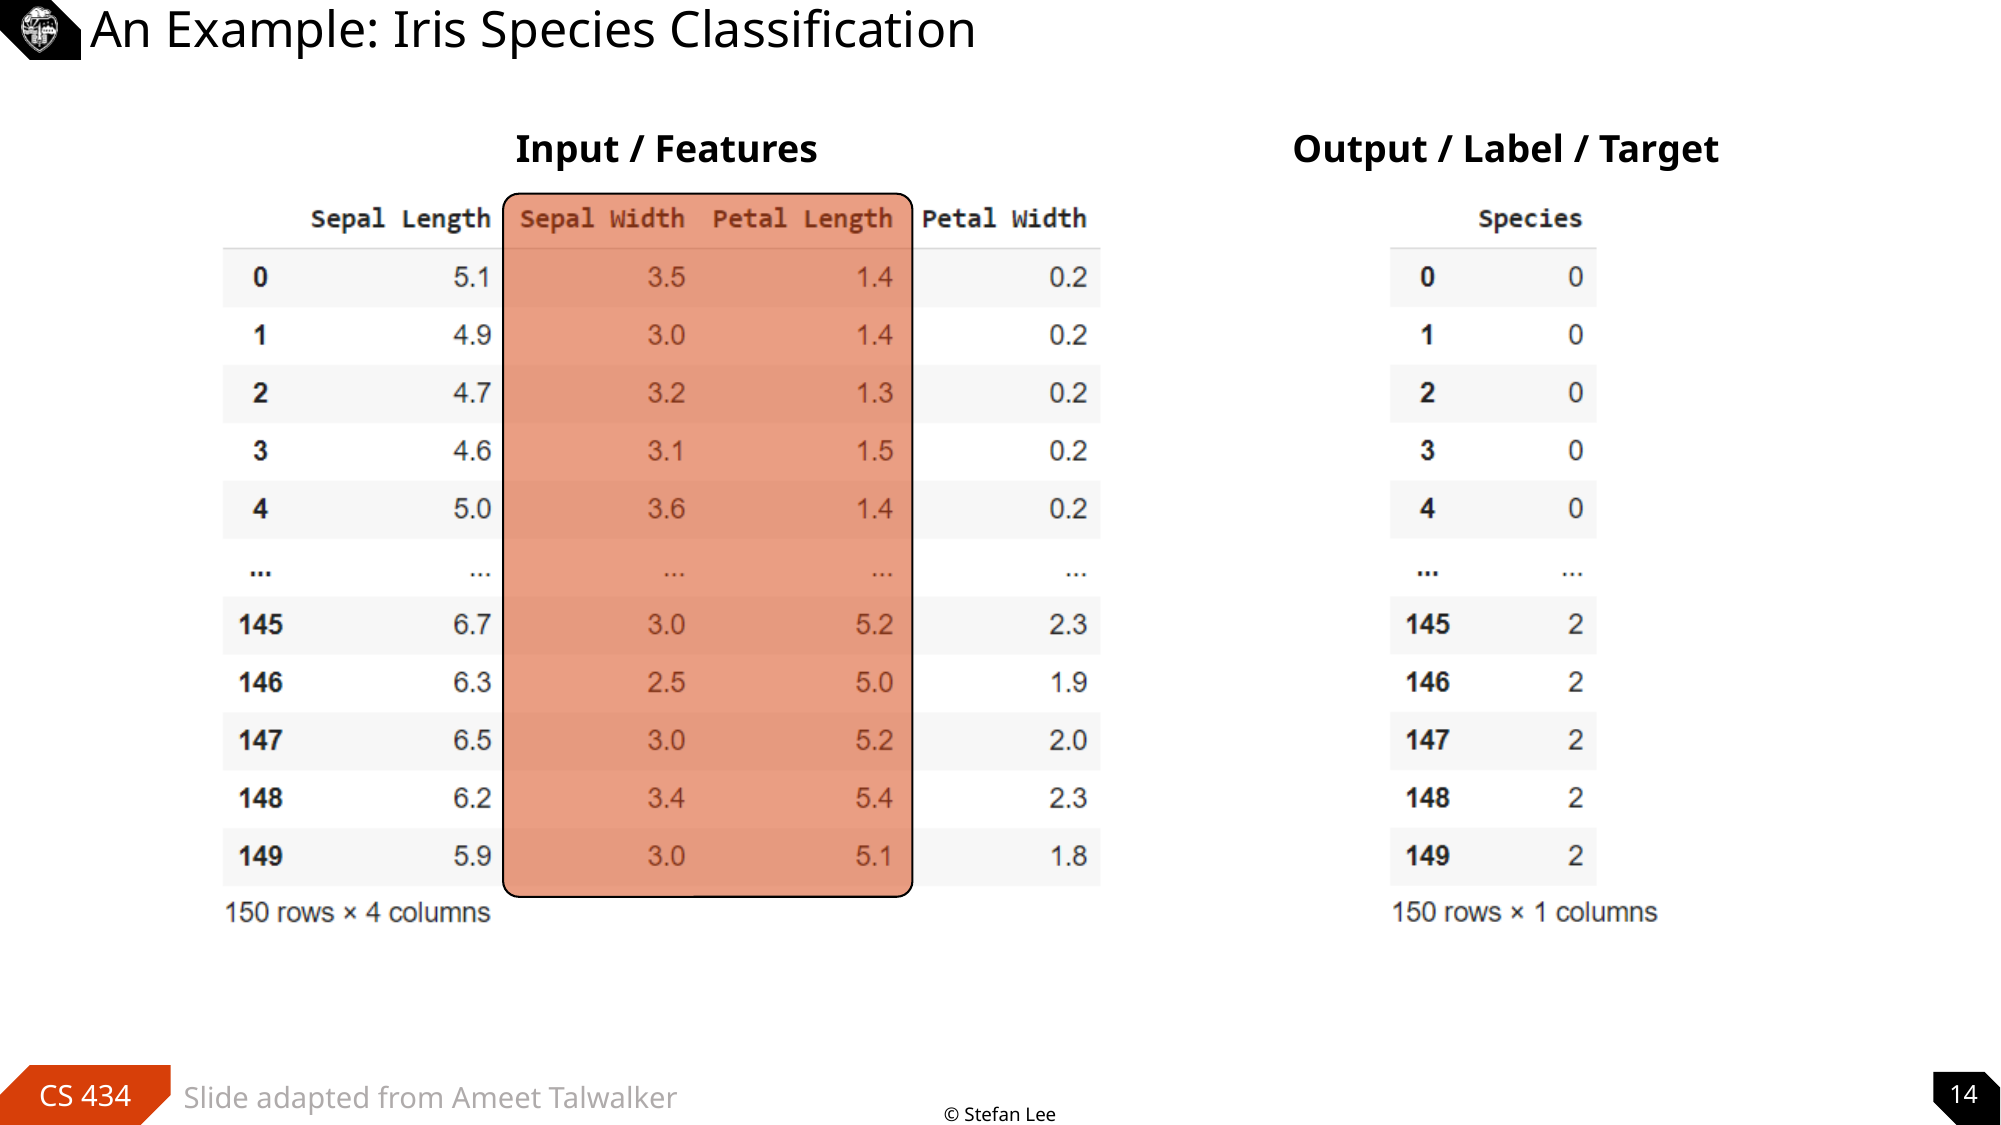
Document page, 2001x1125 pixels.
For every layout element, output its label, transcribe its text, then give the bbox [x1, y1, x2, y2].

slide_number 14 [1933, 1071, 1994, 1119]
title An Example: Iris Species Classification [0, 1, 1699, 61]
text_box Slide adapted from Ameet Talwalker [168, 1071, 913, 1122]
picture [1367, 193, 1686, 947]
text_box Input / Features [449, 117, 886, 178]
picture [203, 187, 1132, 938]
text_box Output / Label / Target [1277, 117, 1776, 178]
